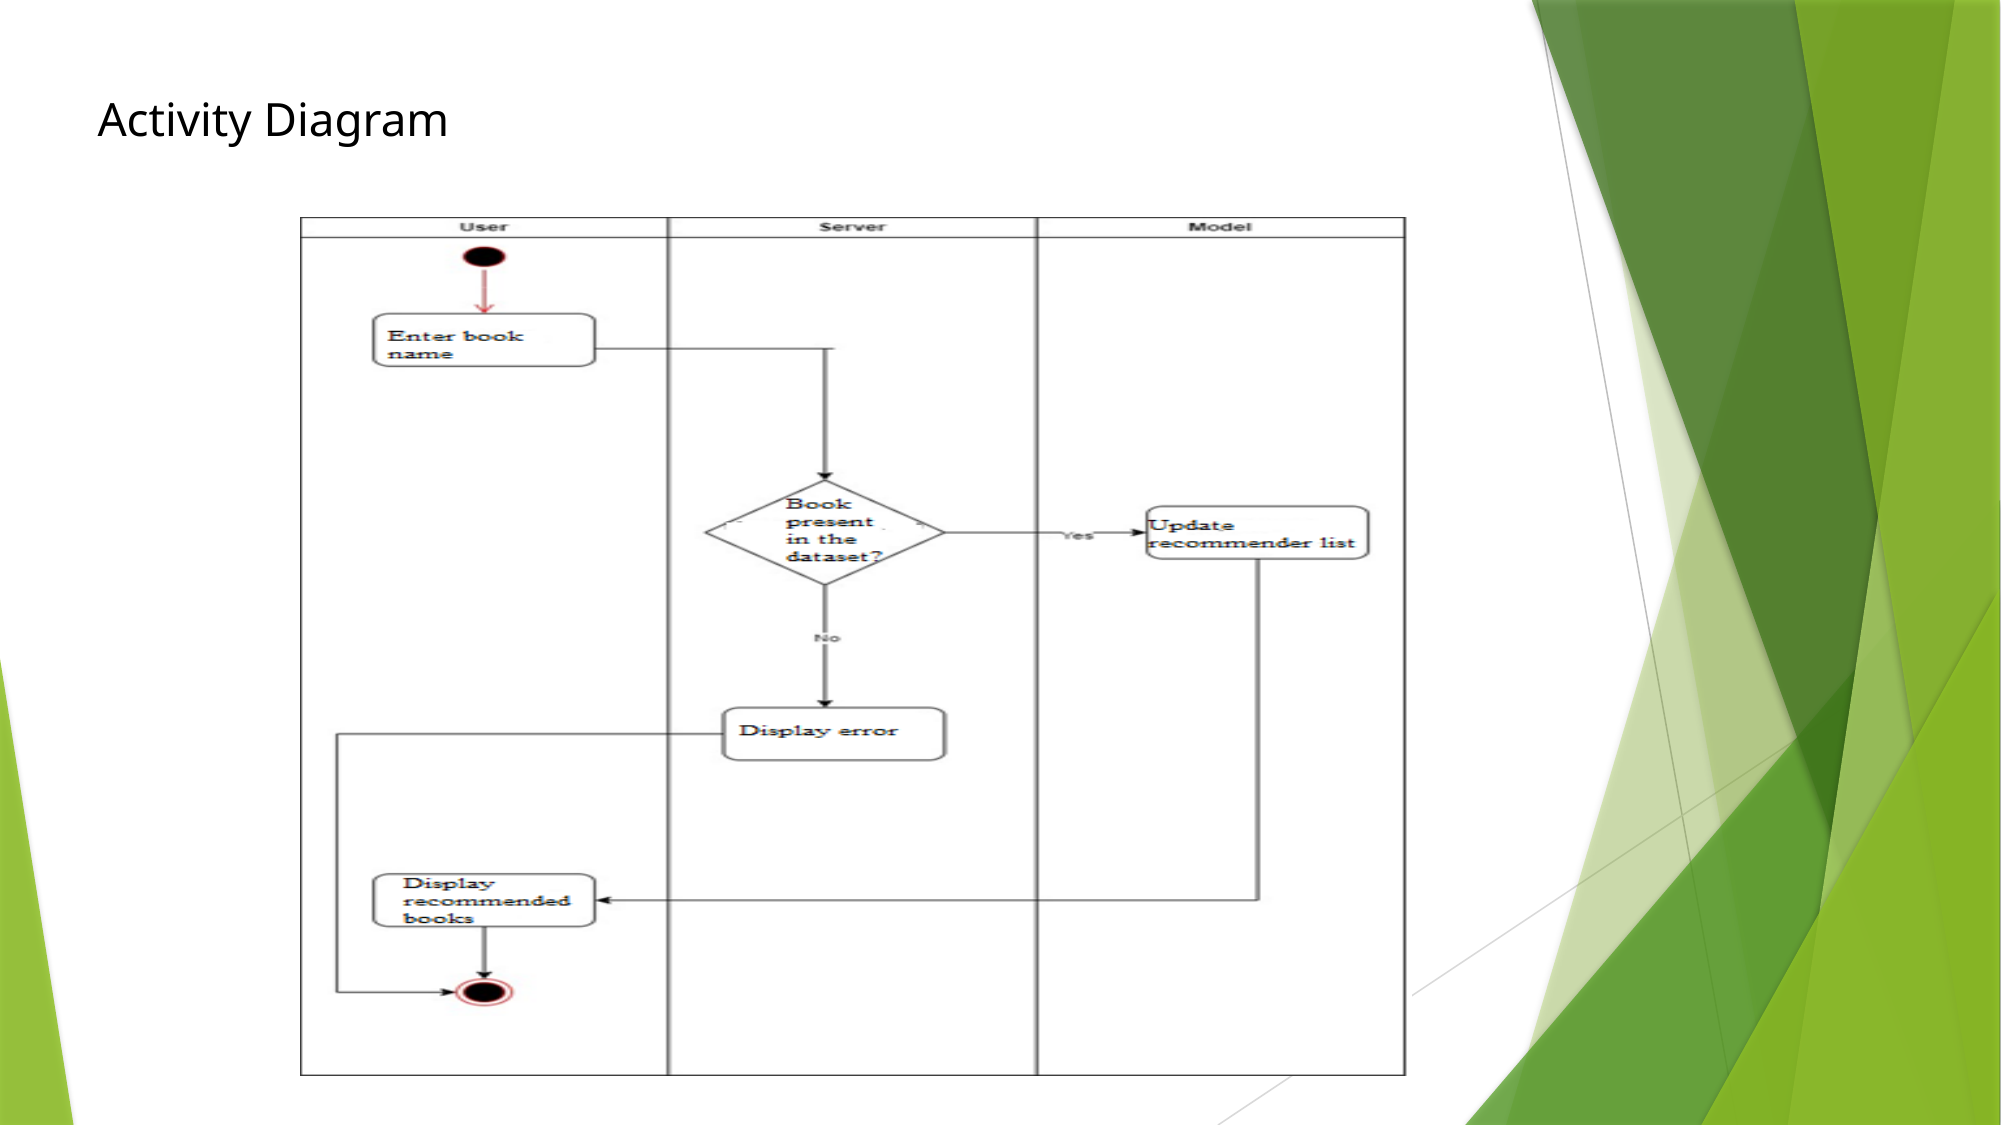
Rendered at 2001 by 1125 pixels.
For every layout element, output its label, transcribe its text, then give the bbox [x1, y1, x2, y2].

picture [299, 217, 1412, 1076]
text_box Activity Diagram [82, 82, 1380, 153]
